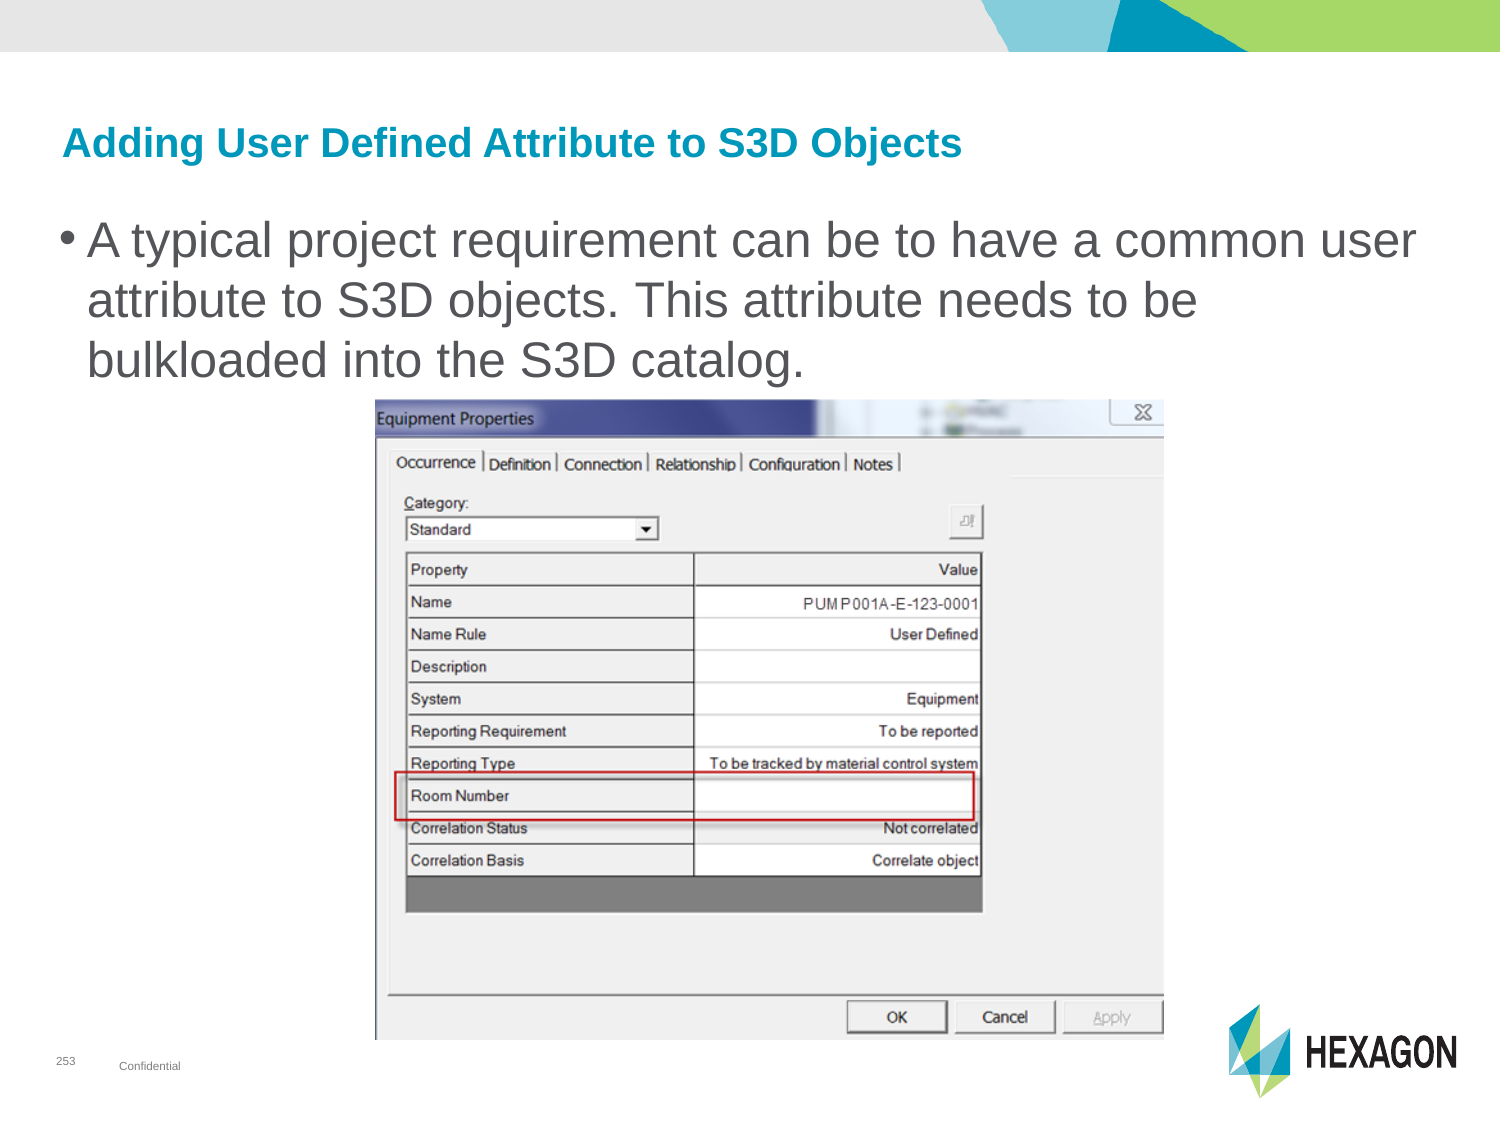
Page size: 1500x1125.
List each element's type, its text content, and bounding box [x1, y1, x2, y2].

picture [0, 0, 1119, 52]
title Adding User Defined Attribute to S3D Objects [46, 106, 1456, 188]
picture [374, 399, 1164, 1040]
list A typical project requirement can be to have a common user attribute to S3D objects. This attribute needs to be bulkloaded into the S3D catalog. [43, 200, 1456, 975]
picture [1162, 0, 1500, 52]
